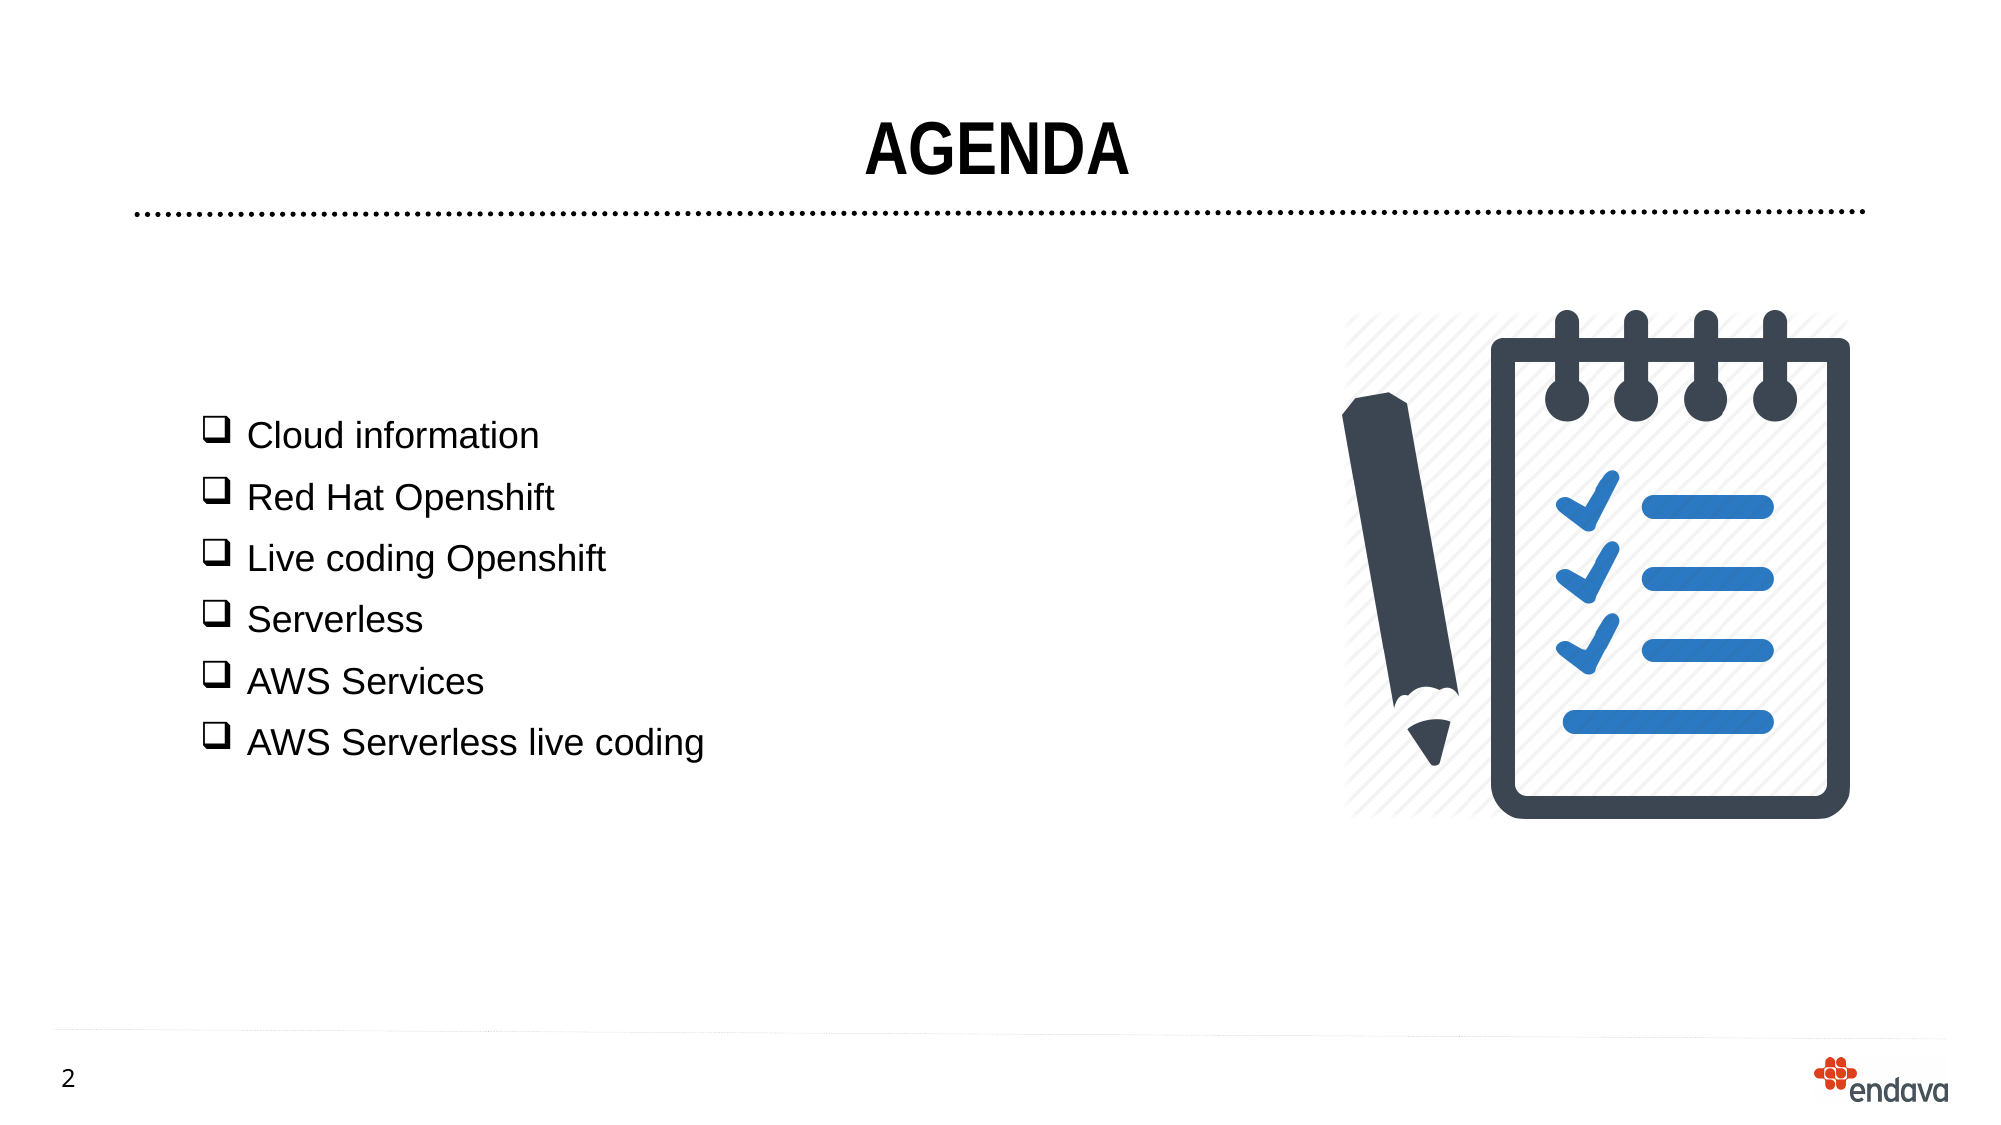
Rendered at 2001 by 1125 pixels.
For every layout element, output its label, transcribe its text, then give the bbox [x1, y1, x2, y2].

picture [1814, 1057, 1948, 1102]
picture [1342, 310, 1850, 819]
list Cloud information Red Hat Openshift Live coding Openshift Serverless AWS Services AWS Serverless live coding [199, 409, 967, 959]
title Agenda [198, 26, 1812, 195]
